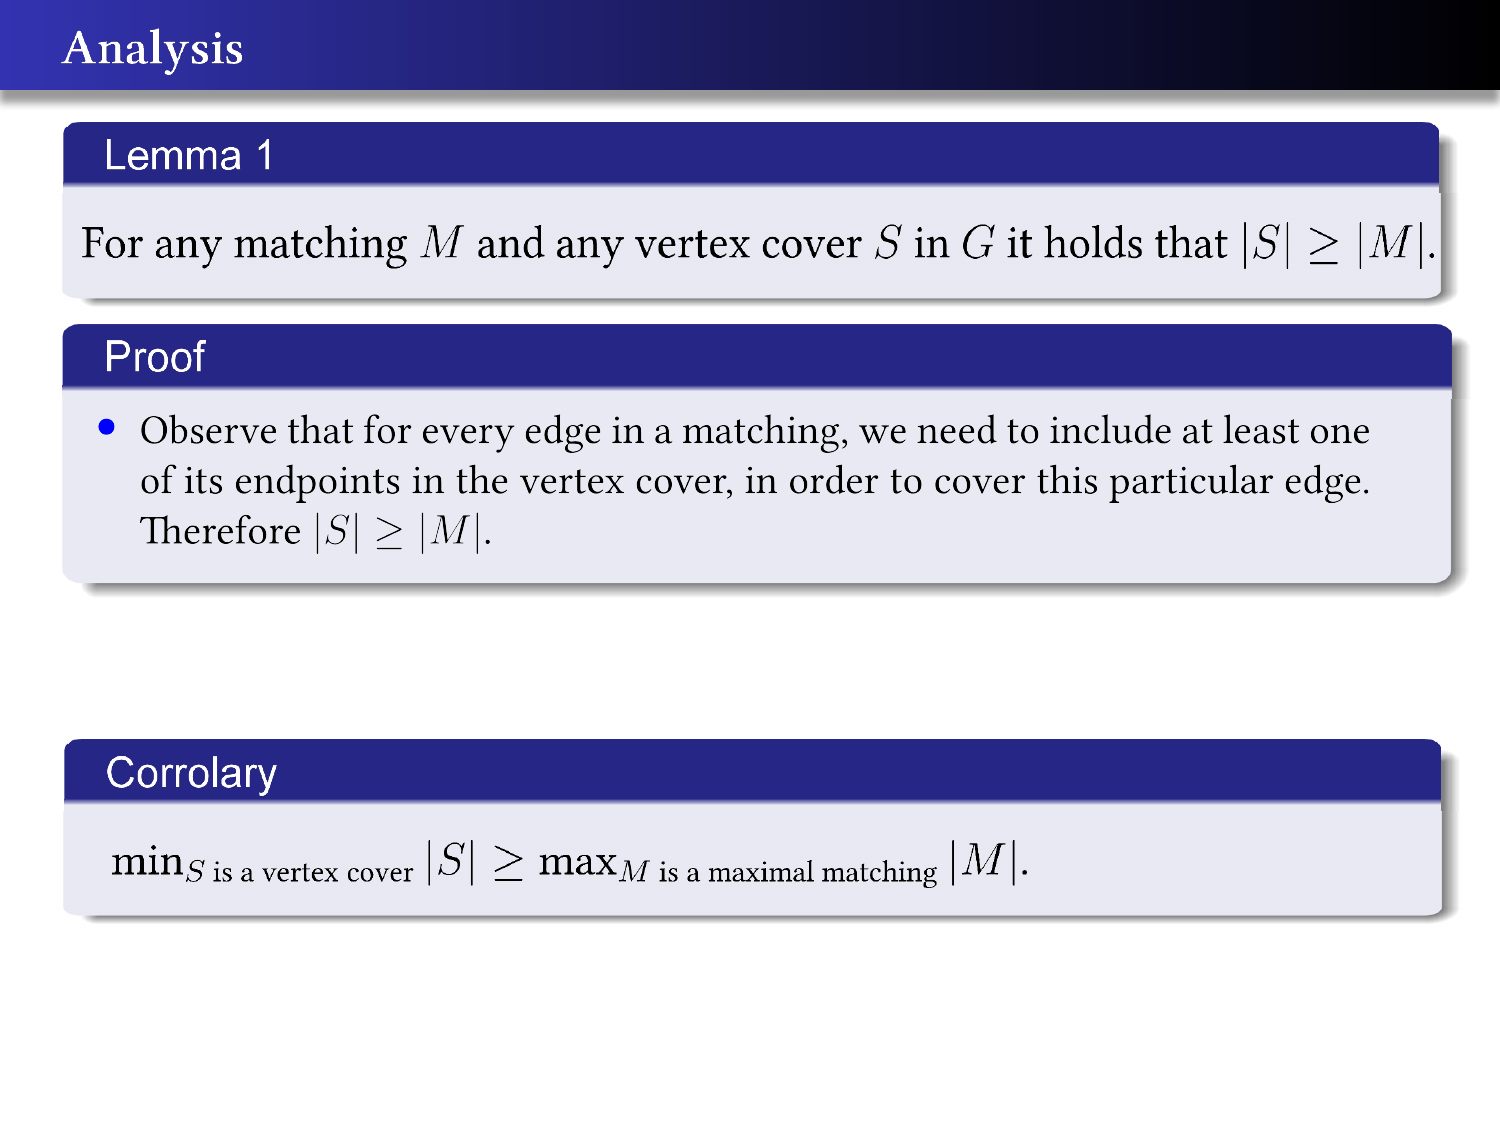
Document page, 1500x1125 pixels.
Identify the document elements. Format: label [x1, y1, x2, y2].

picture [111, 839, 1027, 889]
text_box [46, 112, 1489, 314]
picture [82, 222, 1434, 269]
text_box [48, 730, 1491, 932]
picture [107, 340, 207, 372]
picture [105, 138, 269, 170]
text_box [47, 320, 1500, 610]
picture [107, 756, 277, 796]
picture [98, 414, 1369, 554]
picture [61, 28, 242, 76]
